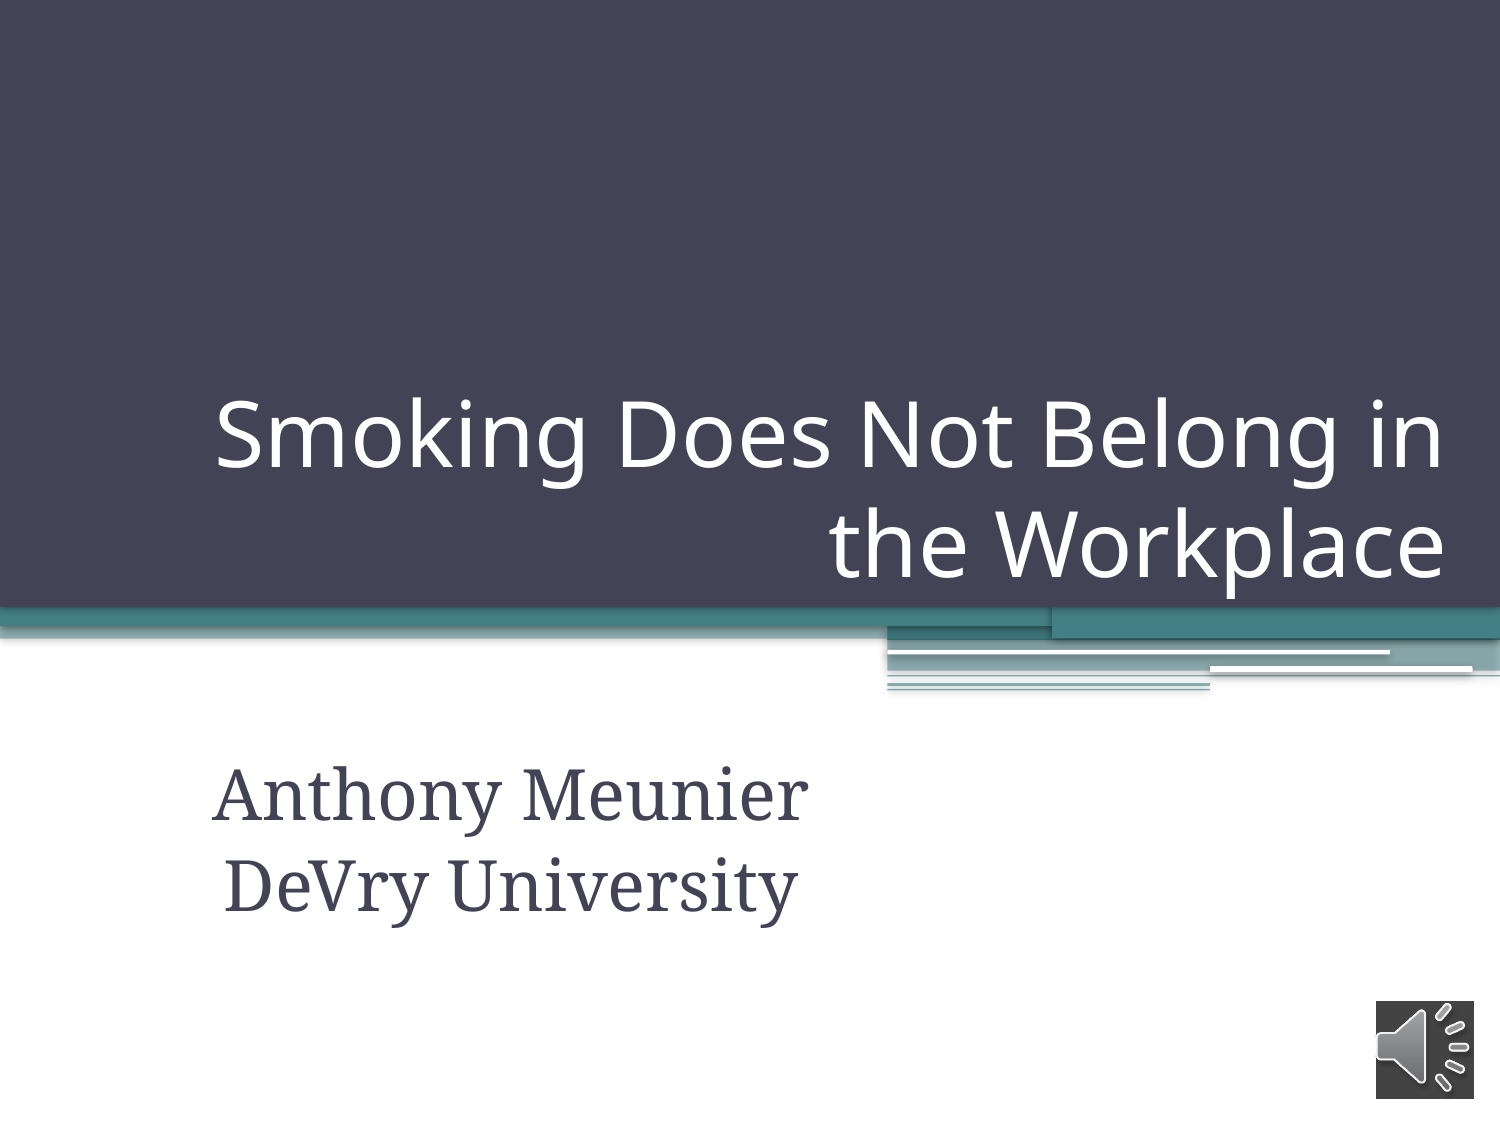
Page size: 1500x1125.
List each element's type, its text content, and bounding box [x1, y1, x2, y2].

subtitle Anthony Meunier DeVry University [99, 699, 913, 988]
picture [1374, 999, 1476, 1101]
title Smoking Does Not Belong in the Workplace [75, 362, 1463, 604]
